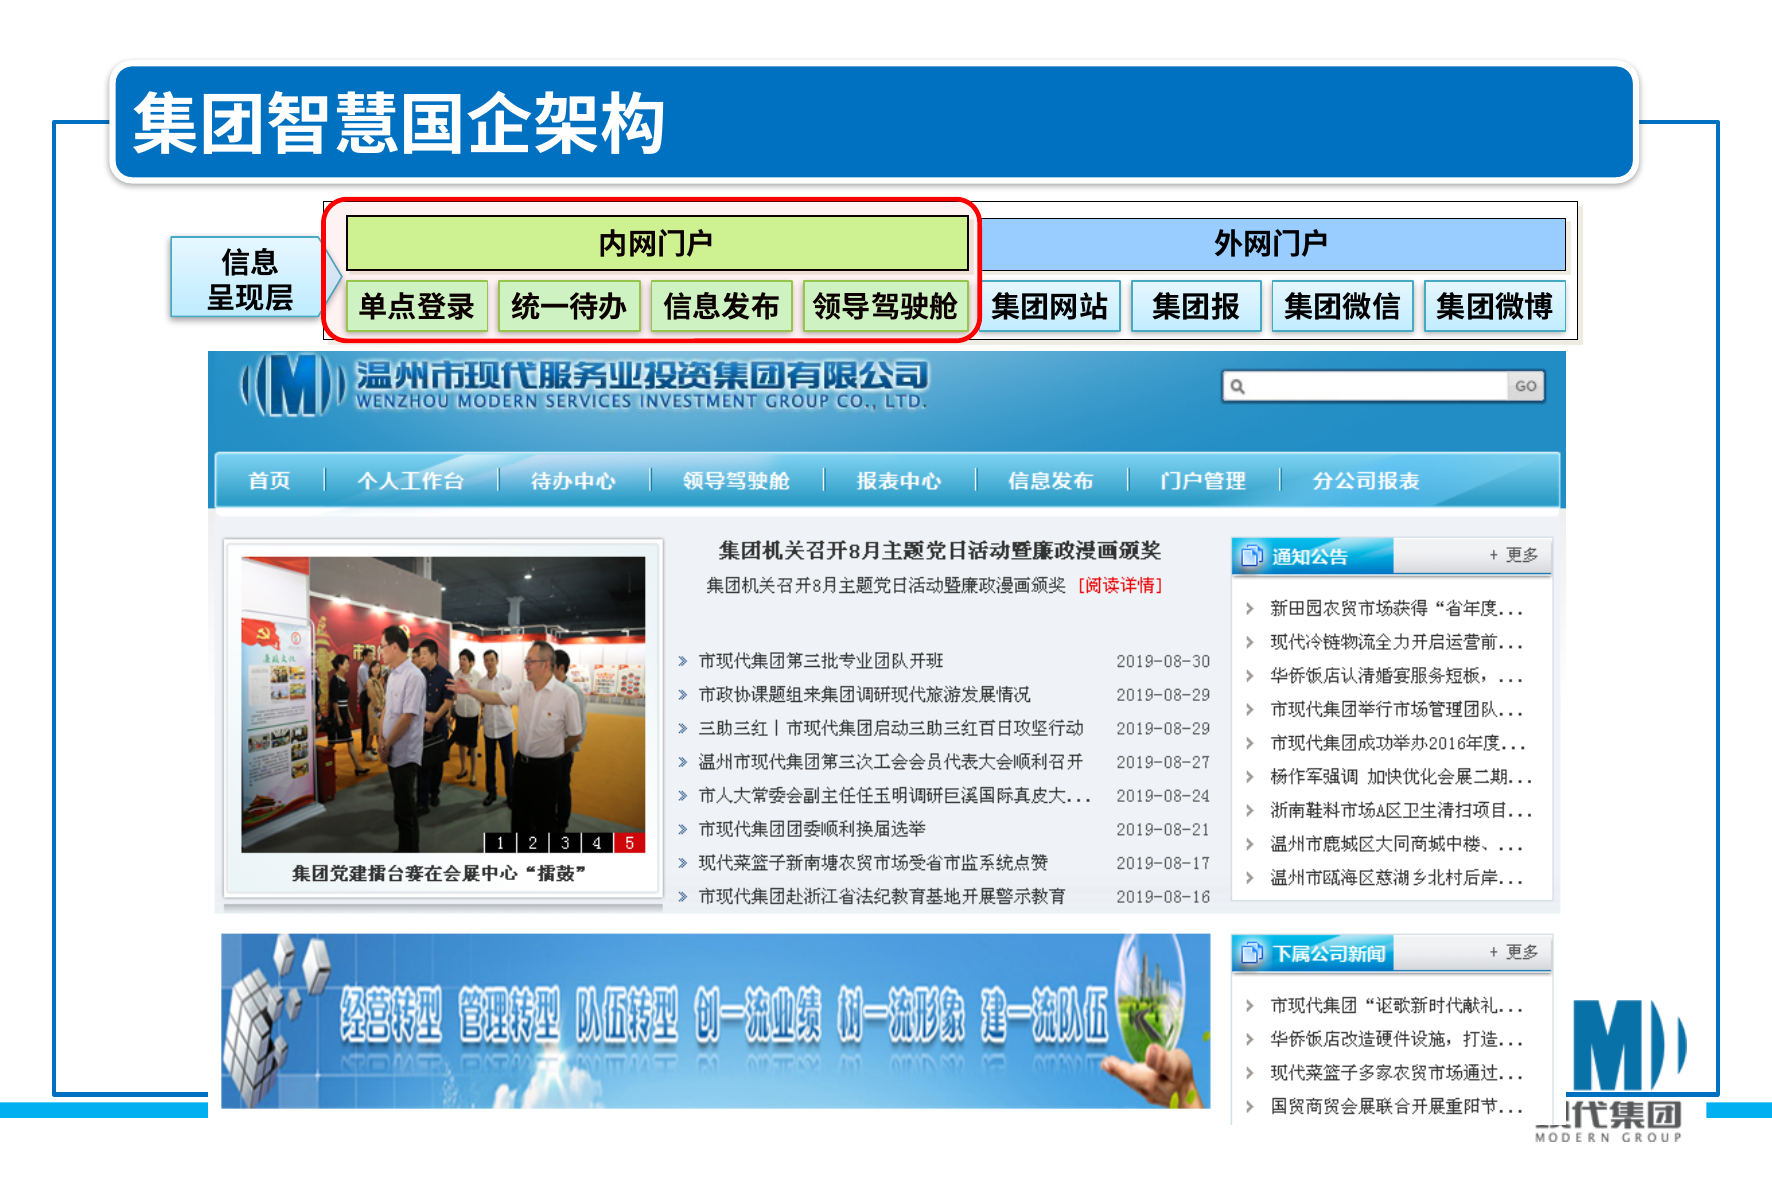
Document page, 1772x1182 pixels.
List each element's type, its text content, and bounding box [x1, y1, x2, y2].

text_box 集团智慧国企架构 [109, 60, 1640, 184]
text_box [170, 201, 1578, 341]
text_box [0, 1102, 203, 1118]
text_box [1706, 1102, 1772, 1118]
picture [208, 351, 1687, 1142]
text_box [52, 120, 1720, 1097]
